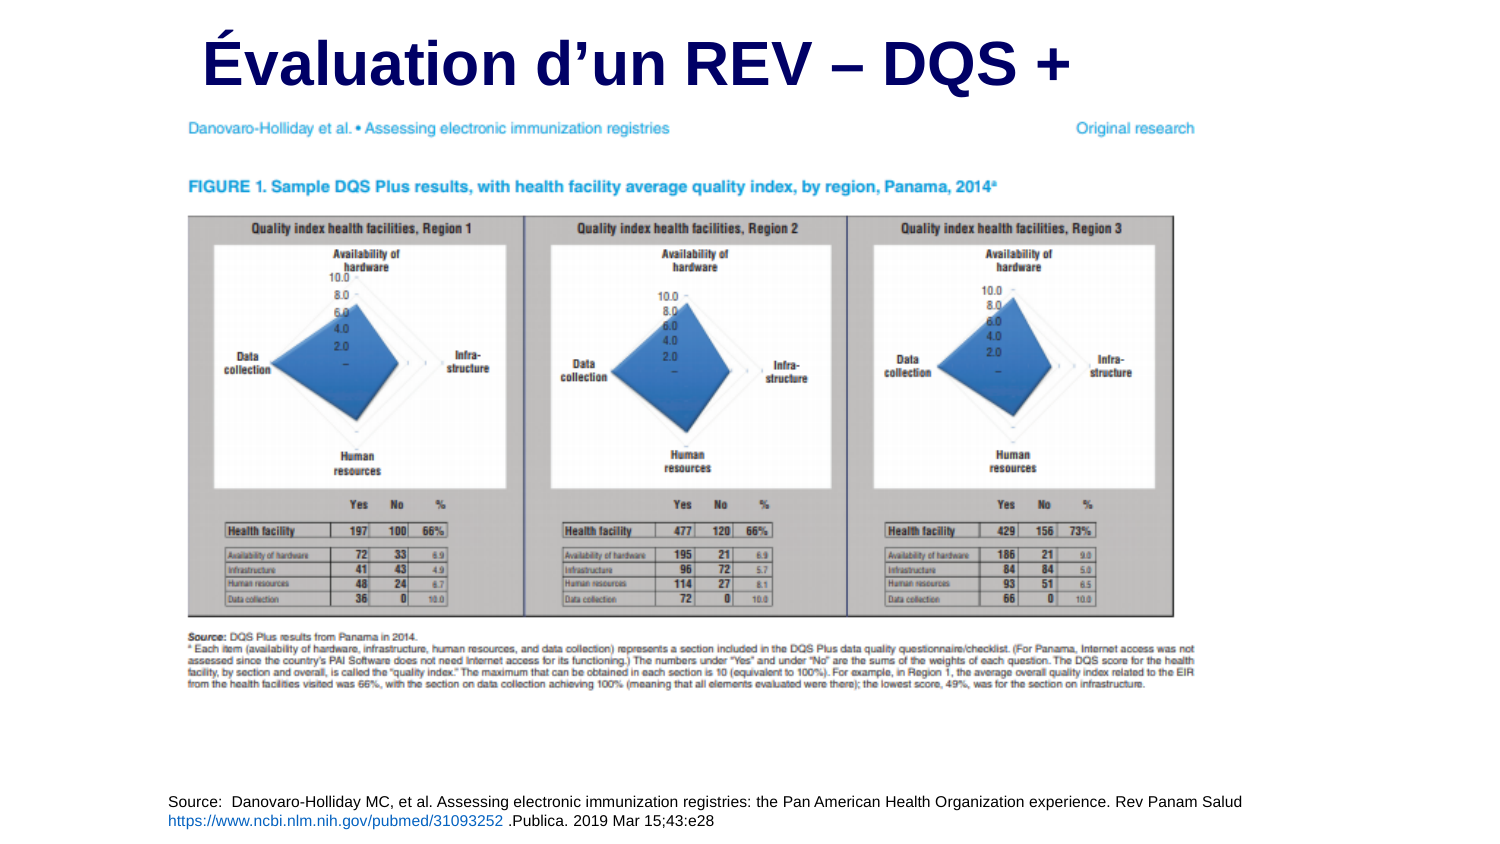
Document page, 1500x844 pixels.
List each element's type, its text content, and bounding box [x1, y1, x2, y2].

text_box Source: Danovaro-Holliday MC, et al. Assessing electronic immunization registries: the Pan American Health Organization experience. Rev Panam Salud Publica. 2019 Mar 15;43:e28. https://www.ncbi.nlm.nih.gov/pubmed/31093252 [153, 784, 1313, 837]
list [156, 103, 1224, 704]
title Évaluation d’un REV – DQS + [187, 15, 1313, 116]
